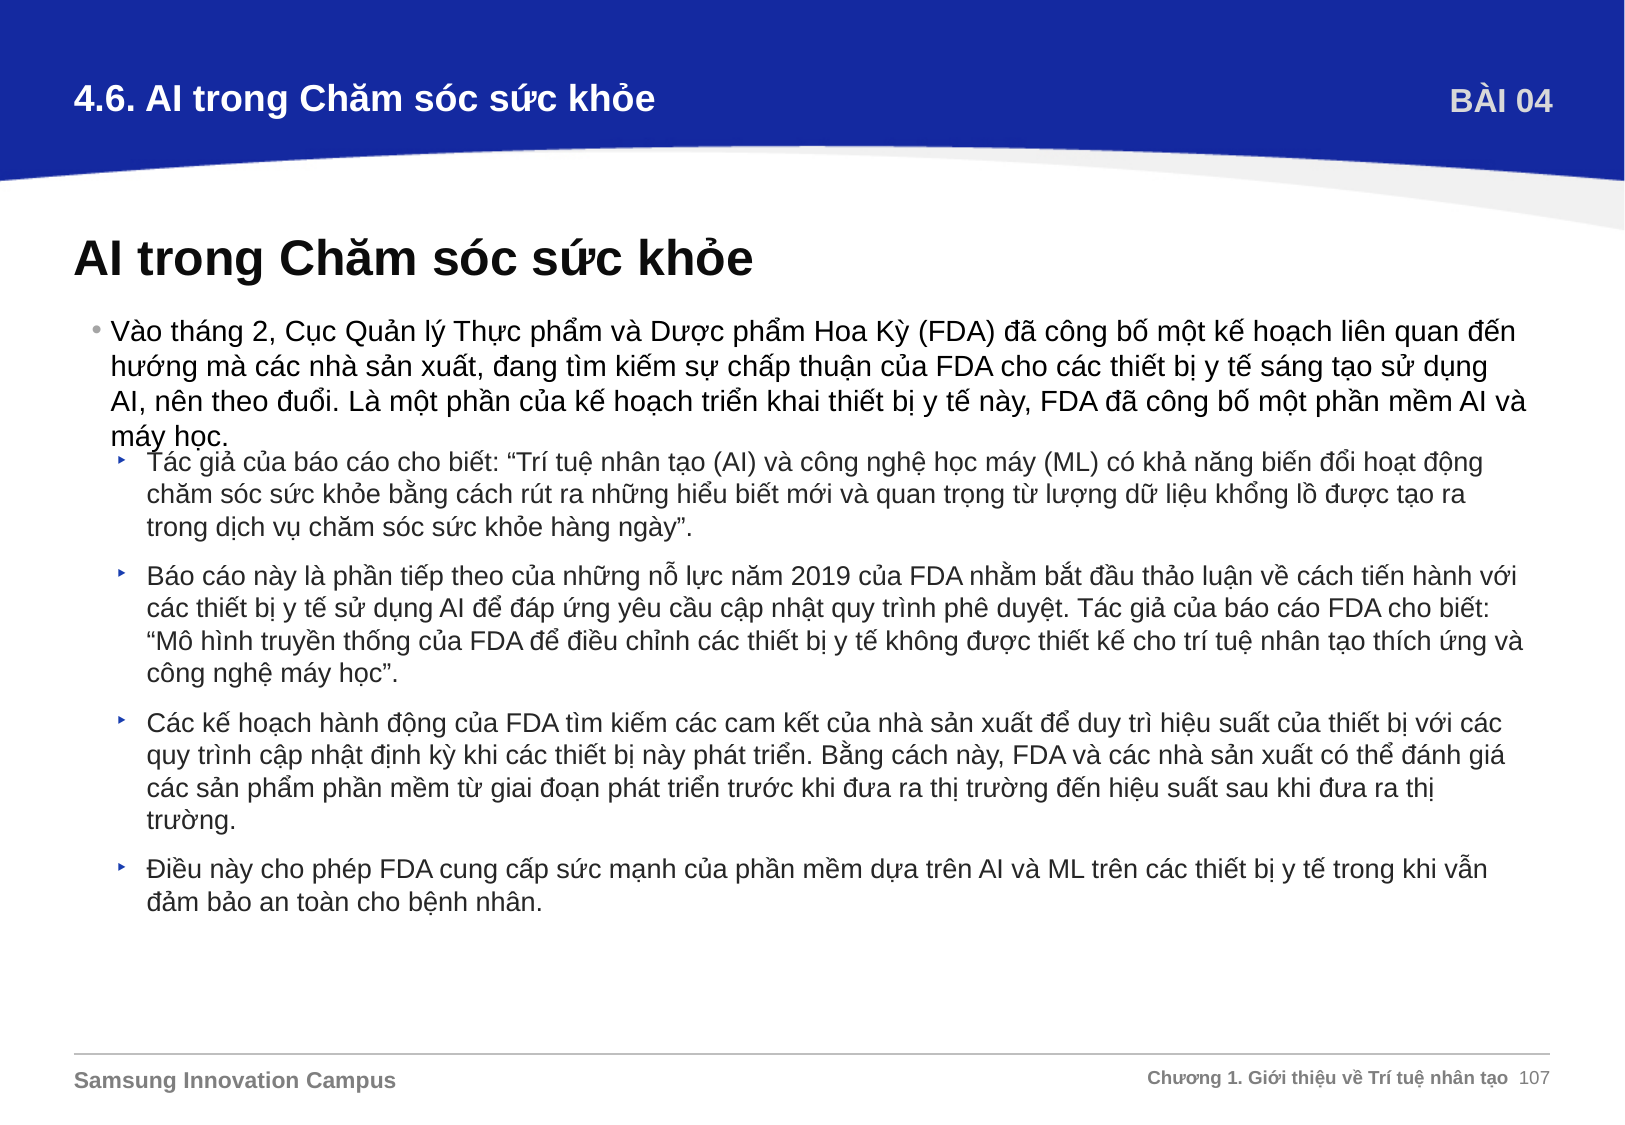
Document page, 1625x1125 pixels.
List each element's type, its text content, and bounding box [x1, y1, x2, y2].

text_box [73, 73, 1554, 120]
text_box AI trong Chăm sóc sức khỏe [73, 225, 1551, 286]
text_box Vào tháng 2, Cục Quản lý Thực phẩm và Dược phẩm Hoa Kỳ (FDA) đã công bố một kế hoạch liên quan đến hướng mà các nhà sản xuất, đang tìm kiếm sự chấp thuận của FDA cho các thiết bị y tế sáng tạo sử dụng AI, nên theo đuổi. Là một phần của kế hoạch triển khai thiết bị y tế này, FDA đã công bố một phần mềm AI và máy học. [91, 311, 1530, 452]
picture [0, 0, 1625, 1125]
text_box Tác giả của báo cáo cho biết: “Trí tuệ nhân tạo (AI) và công nghệ học máy (ML) có khả năng biến đổi hoạt động chăm sóc sức khỏe bằng cách rút ra những hiểu biết mới và quan trọng từ lượng dữ liệu khổng lồ được tạo ra trong dịch vụ chăm sóc sức khỏe hàng ngày”. Báo cáo này là phần tiếp theo của những nỗ lực năm 2019 của FDA nhằm bắt đầu thảo luận về cách tiến hành với các thiết bị y tế sử dụng AI để đáp ứng yêu cầu cập nhật quy trình phê duyệt. Tác giả của báo cáo FDA cho biết: “Mô hình truyền thống của FDA để điều chỉnh các thiết bị y tế không được thiết kế cho trí tuệ nhân tạo thích ứng và công nghệ máy học”. Các kế hoạch hành động của FDA tìm kiếm các cam kết của nhà sản xuất để duy trì hiệu suất của thiết bị với các quy trình cập nhật định kỳ khi các thiết bị này phát triển. Bằng cách này, FDA và các nhà sản xuất có thể đánh giá các sản phẩm phần mềm từ giai đoạn phát triển trước khi đưa ra thị trường đến hiệu suất sau khi đưa ra thị trường. Điều này cho phép FDA cung cấp sức mạnh của phần mềm dựa trên AI và ML trên các thiết bị y tế trong khi vẫn đảm bảo an toàn cho bệnh nhân. [116, 432, 1554, 929]
